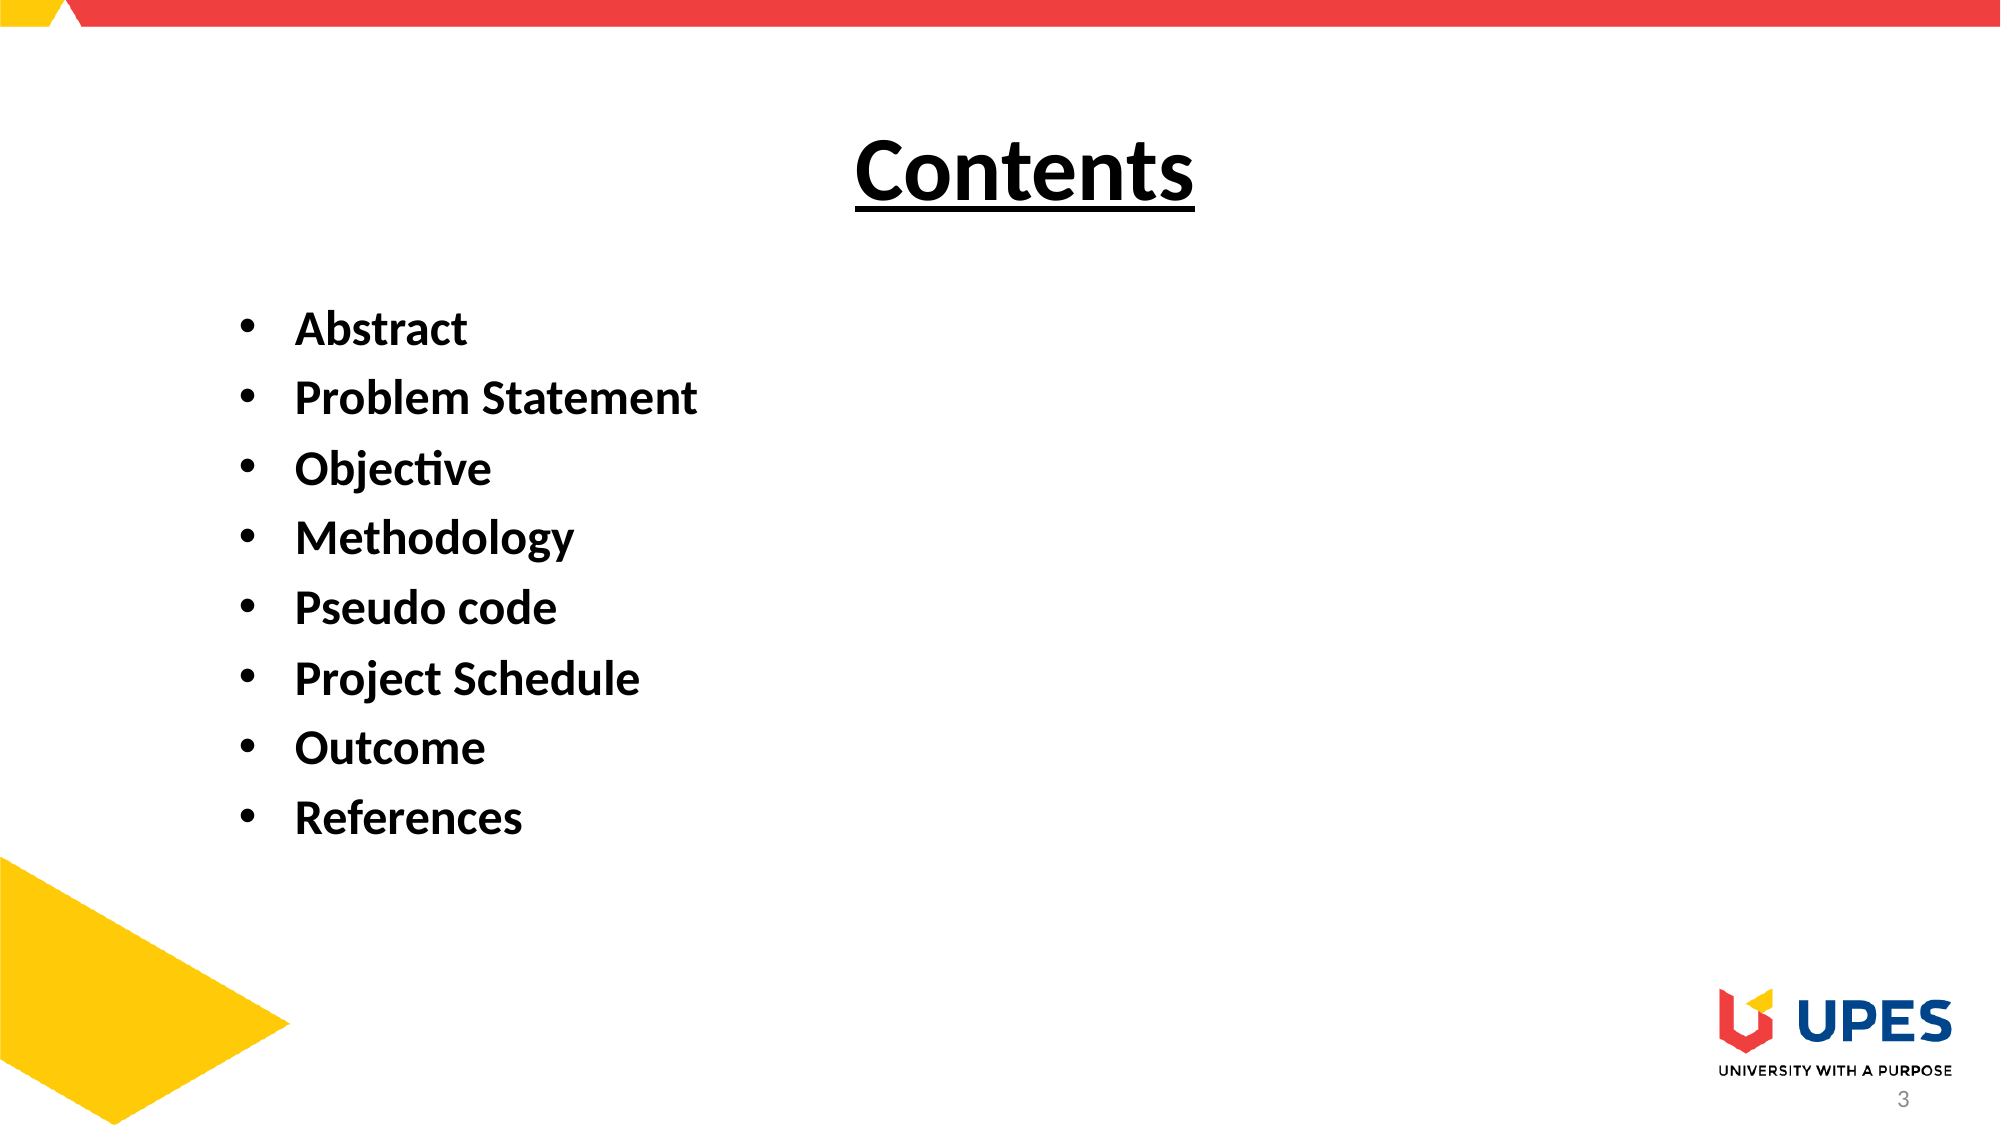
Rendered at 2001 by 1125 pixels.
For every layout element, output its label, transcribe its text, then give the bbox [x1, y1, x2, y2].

picture [0, 0, 2001, 1125]
list Abstract Problem Statement Objective Methodology Pseudo code Project Schedule Outcome References [223, 287, 1925, 1030]
title Contents [125, 70, 1925, 258]
